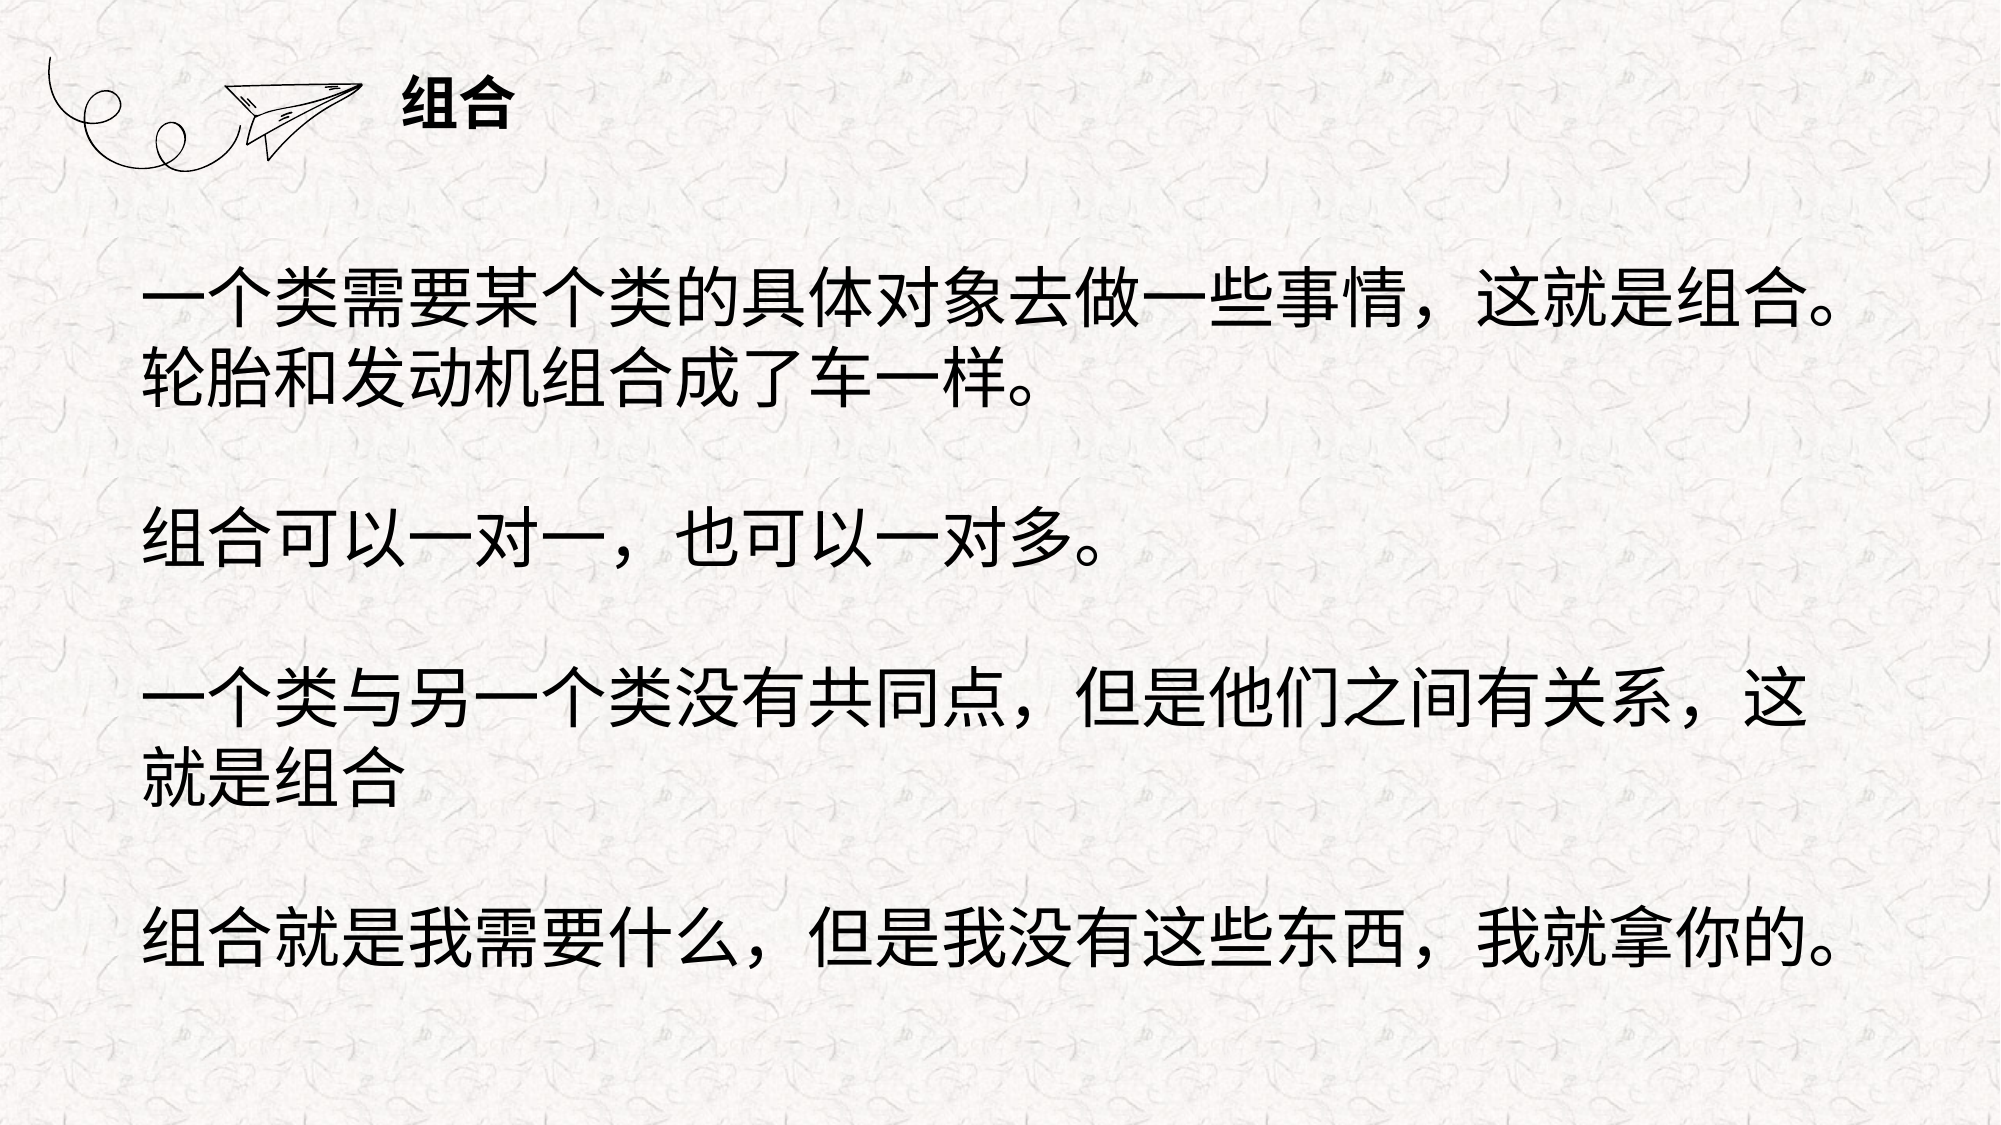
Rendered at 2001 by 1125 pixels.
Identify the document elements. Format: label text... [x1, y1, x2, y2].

text_box 一个类需要某个类的具体对象去做一些事情，这就是组合。轮胎和发动机组合成了车一样。 组合可以一对一，也可以一对多。 一个类与另一个类没有共同点，但是他们之间有关系，这就是组合 组合就是我需要什么，但是我没有这些东西，我就拿你的。 [125, 248, 1875, 984]
picture [0, 0, 2001, 1125]
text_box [48, 56, 532, 172]
